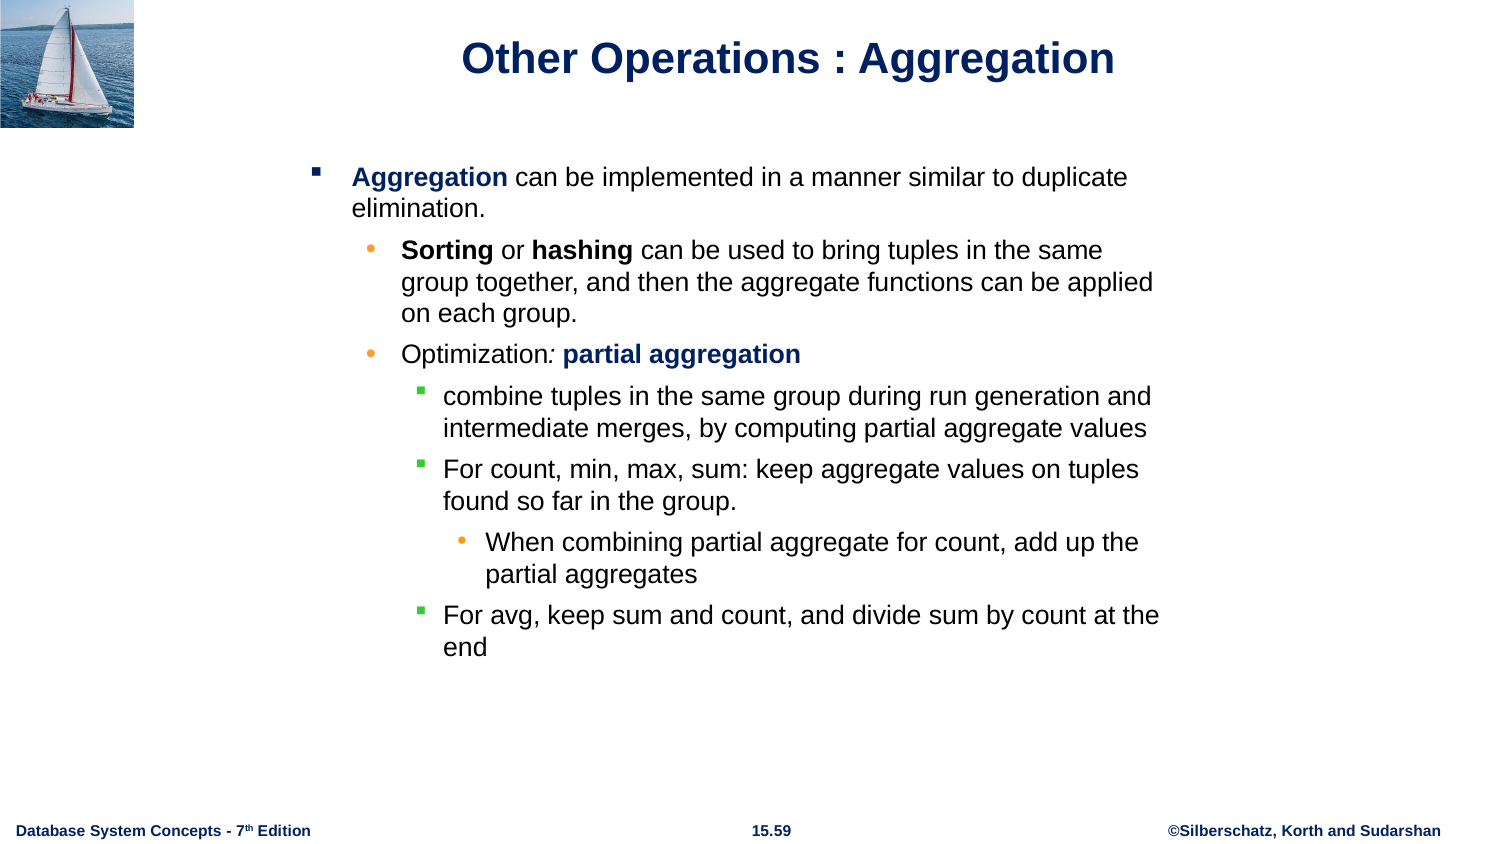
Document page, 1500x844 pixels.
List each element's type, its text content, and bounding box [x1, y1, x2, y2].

picture [0, 0, 134, 128]
list Aggregation can be implemented in a manner similar to duplicate elimination. Sorting or hashing can be used to bring tuples in the same group together, and then the aggregate functions can be applied on each group. Optimization: partial aggregation combine tuples in the same group during run generation and intermediate merges, by computing partial aggregate values For count, min, max, sum: keep aggregate values on tuples found so far in the group. When combining partial aggregate for count, add up the partial aggregates For avg, keep sum and count, and divide sum by count at the end [294, 151, 1188, 695]
title Other Operations : Aggregation [125, 14, 1452, 90]
